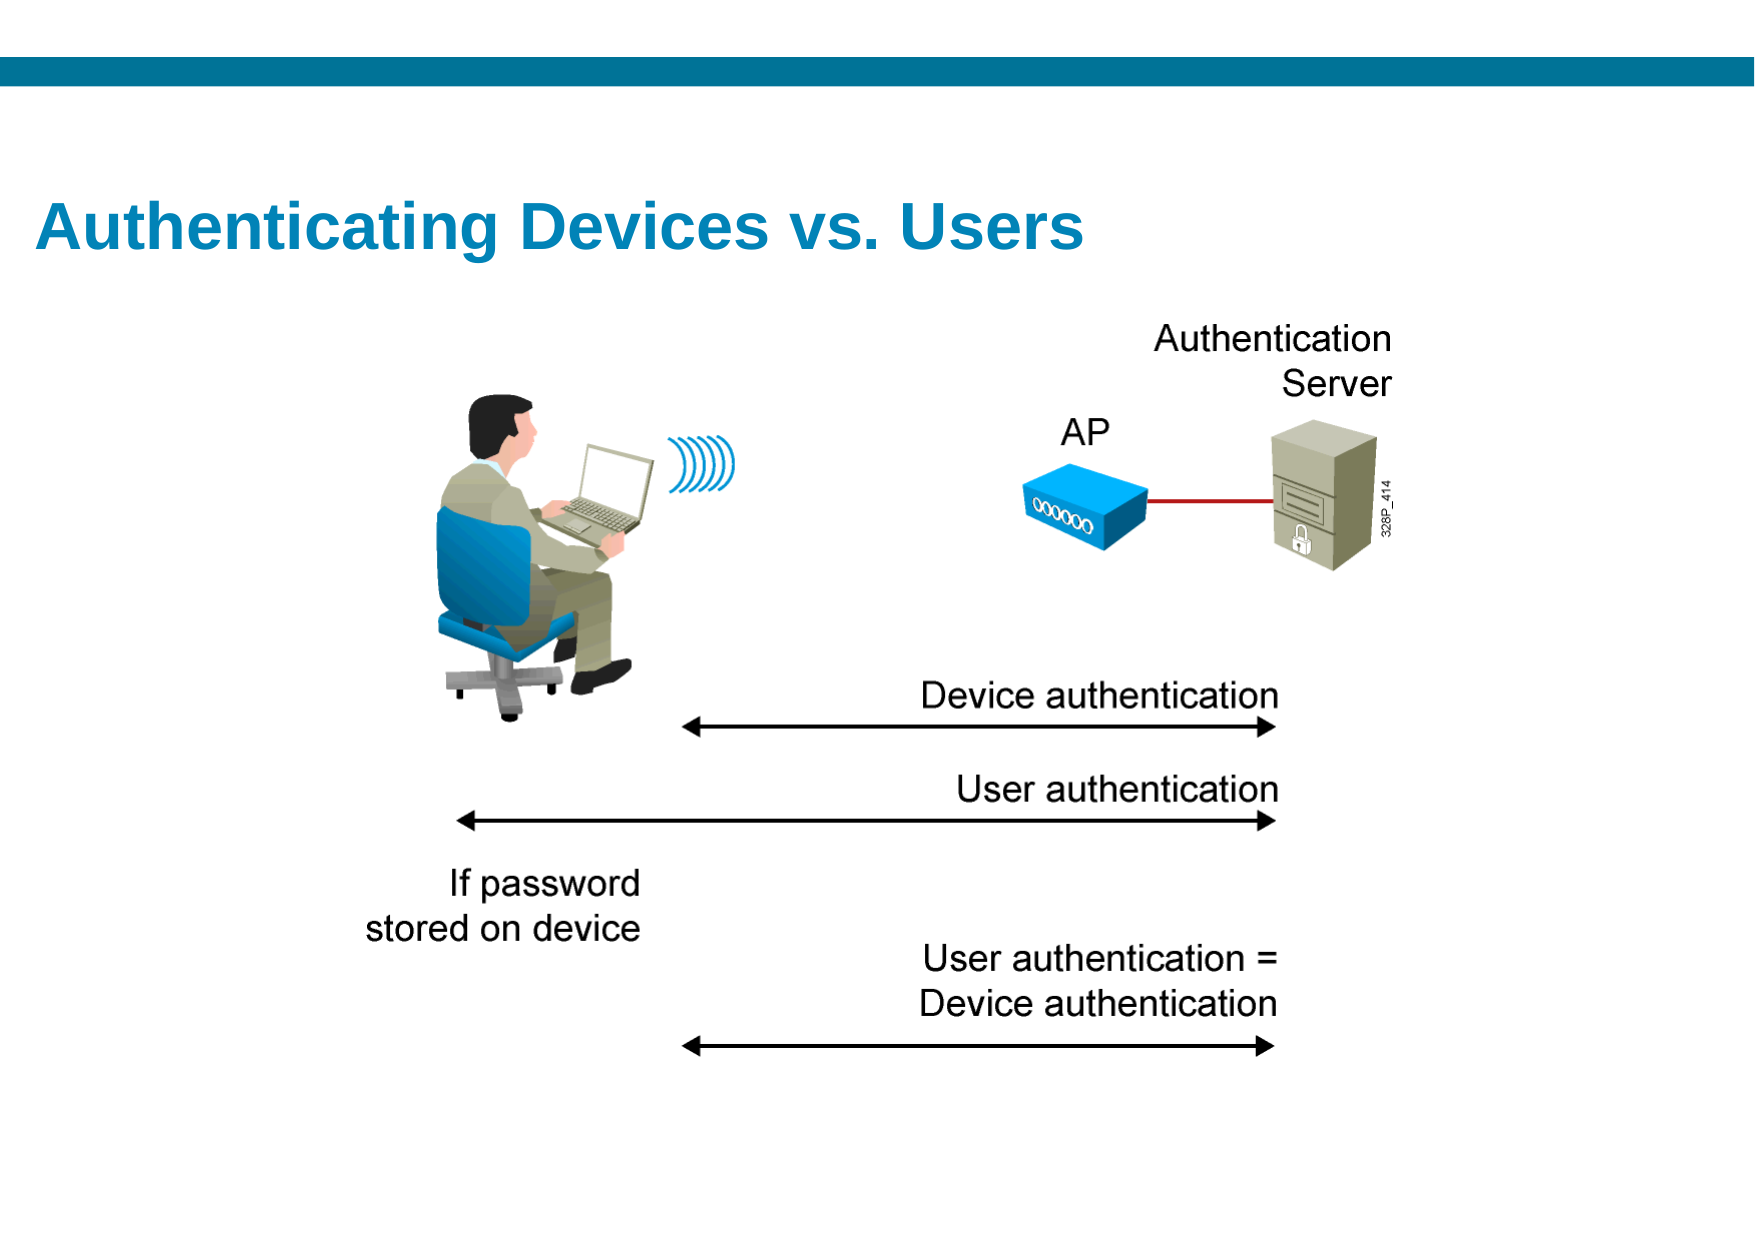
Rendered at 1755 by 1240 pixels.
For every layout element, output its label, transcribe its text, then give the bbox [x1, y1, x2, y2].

text_box [365, 319, 1395, 1057]
title Authenticating Devices vs. Users [32, 121, 1722, 262]
